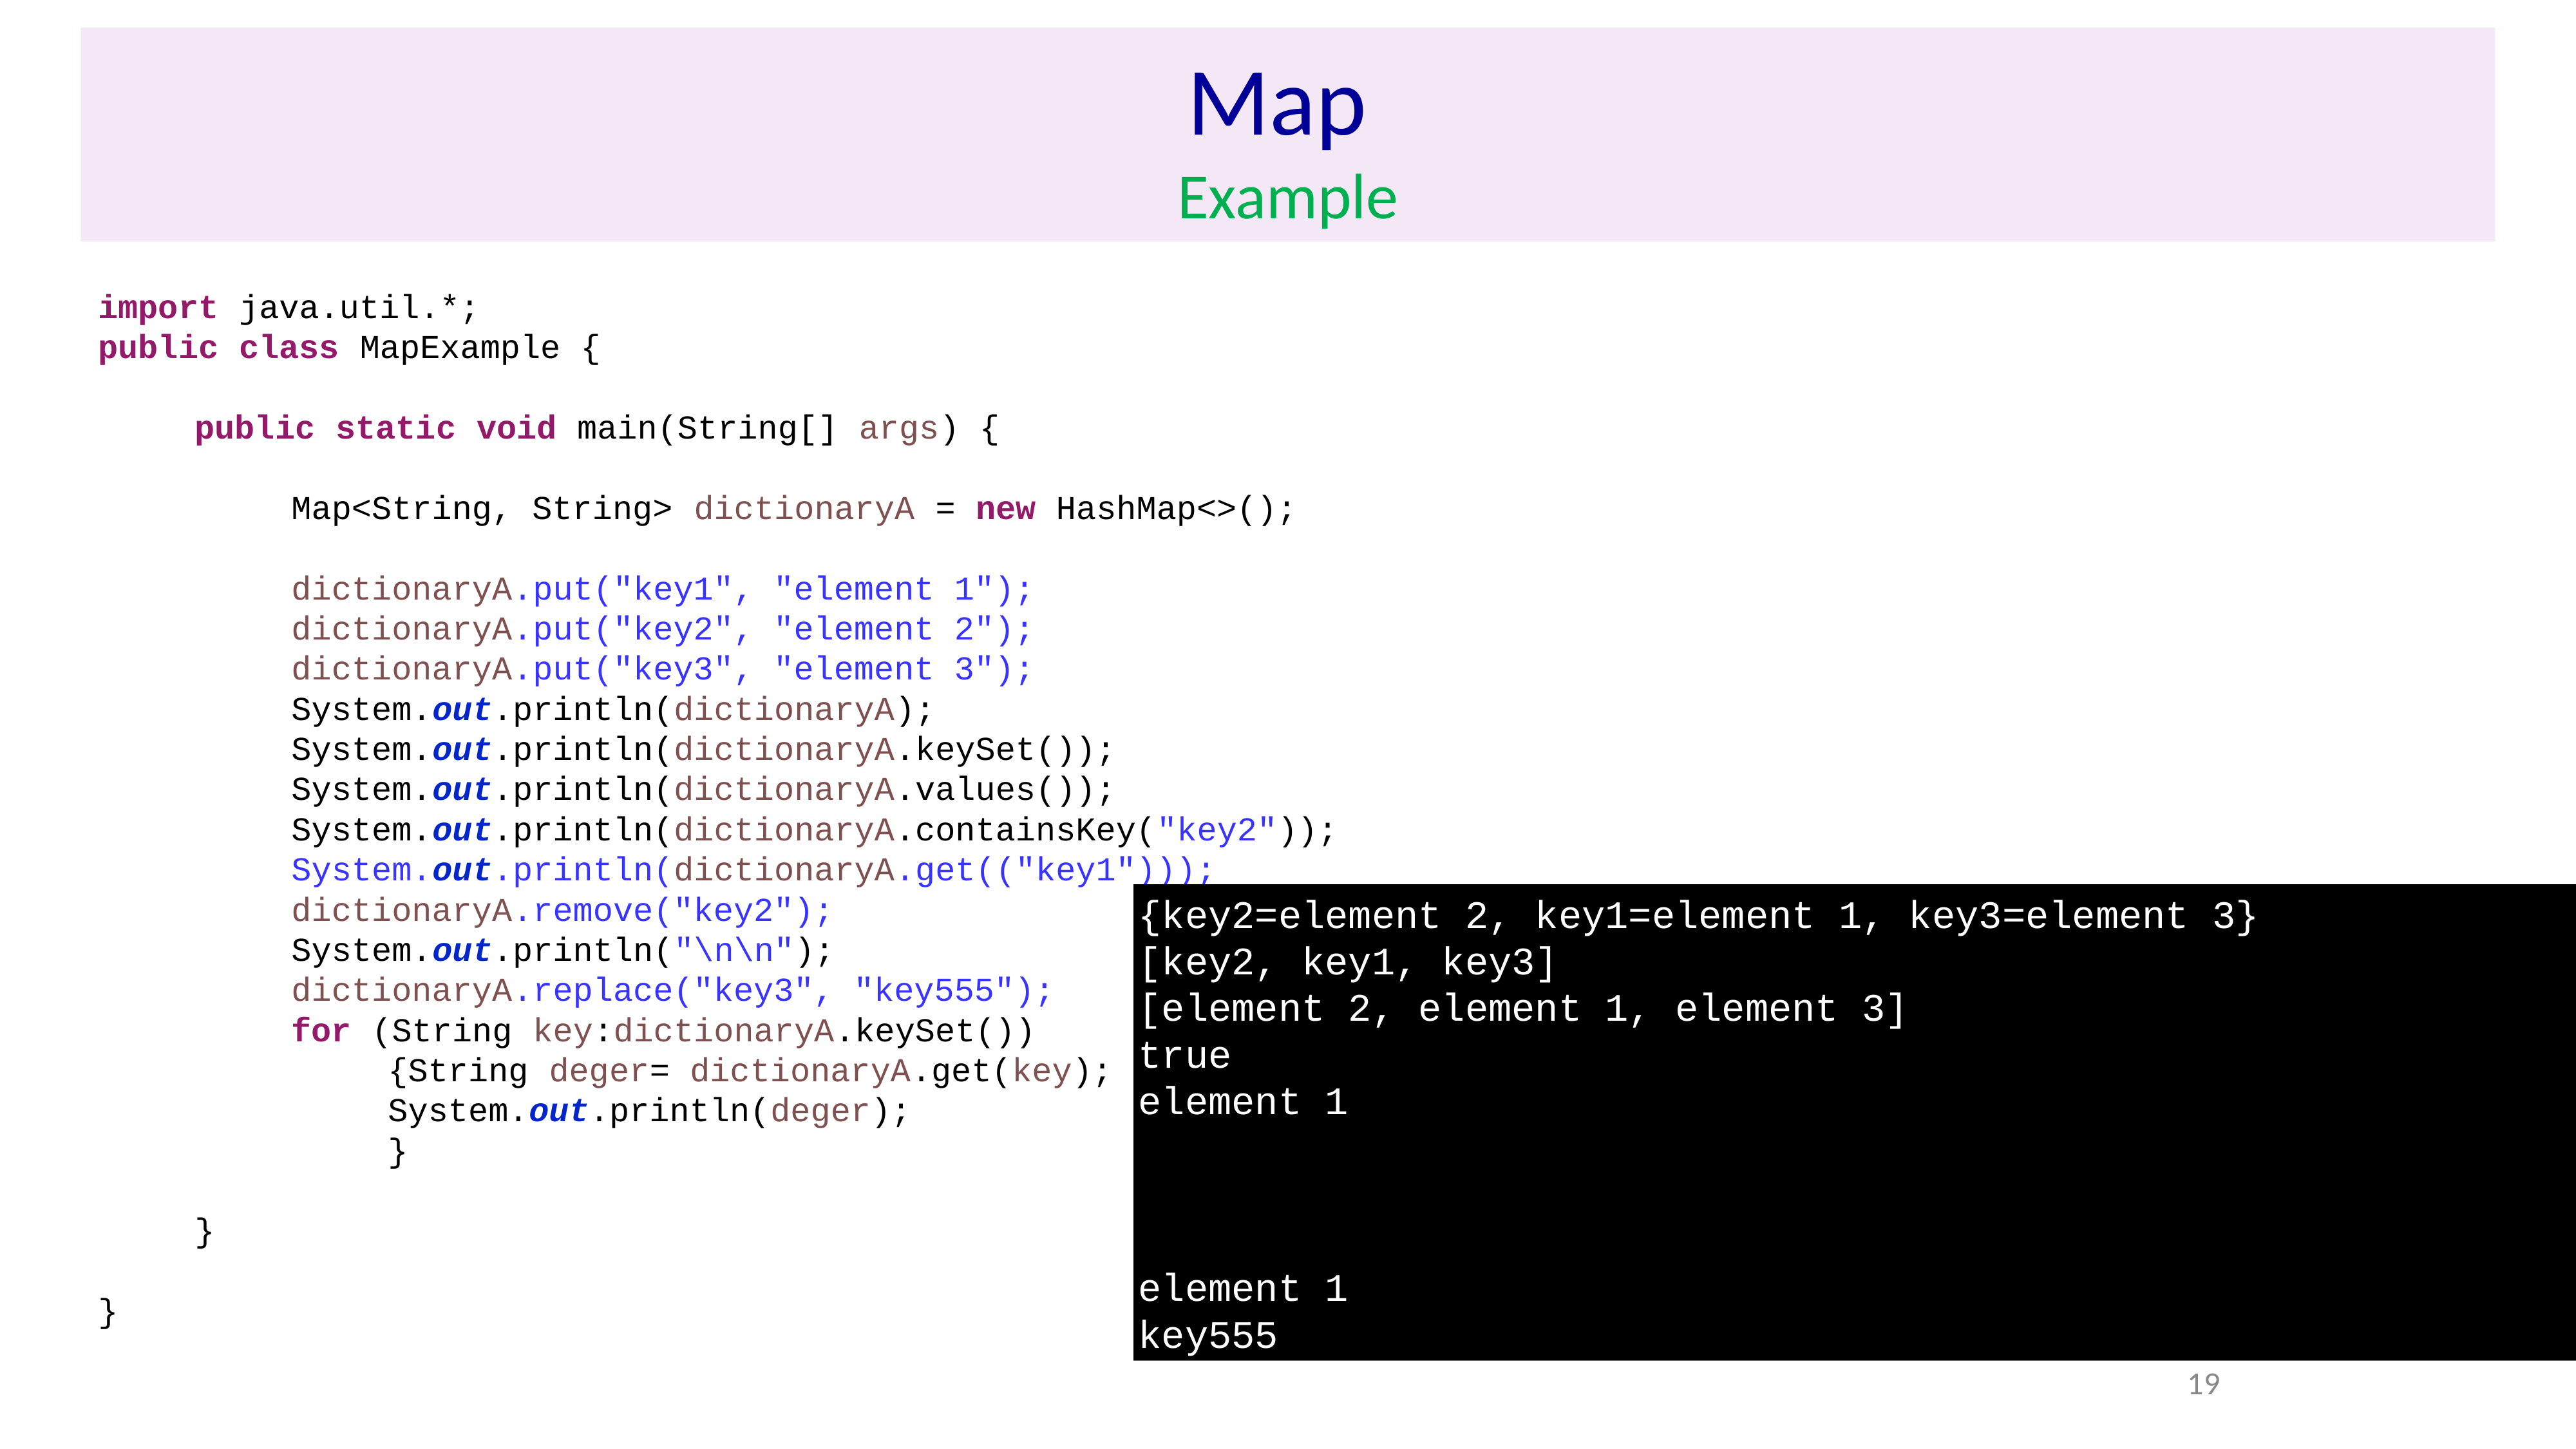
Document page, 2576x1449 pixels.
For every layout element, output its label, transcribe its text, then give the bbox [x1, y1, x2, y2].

title Map Example [80, 28, 2496, 242]
list import java.util.*; public class MapExample { public static void main(String[] args) { Map<String, String> dictionaryA = new HashMap<>(); dictionaryA.put("key1", "element 1"); dictionaryA.put("key2", "element 2"); dictionaryA.put("key3", "element 3"); System.out.println(dictionaryA); System.out.println(dictionaryA.keySet()); System.out.println(dictionaryA.values()); System.out.println(dictionaryA.containsKey("key2")); System.out.println(dictionaryA.get(("key1"))); dictionaryA.remove("key2"); System.out.println("\n\n"); dictionaryA.replace("key3", "key555"); for (String key:dictionaryA.keySet()) {String deger= dictionaryA.get(key); System.out.println(deger); } } } [88, 275, 2488, 1313]
slide_number 19 [2176, 1361, 2230, 1407]
text_box {key2=element 2, key1=element 1, key3=element 3} [key2, key1, key3] [element 2, element 1, element 3] true element 1 element 1 key555 [1133, 884, 2576, 1361]
